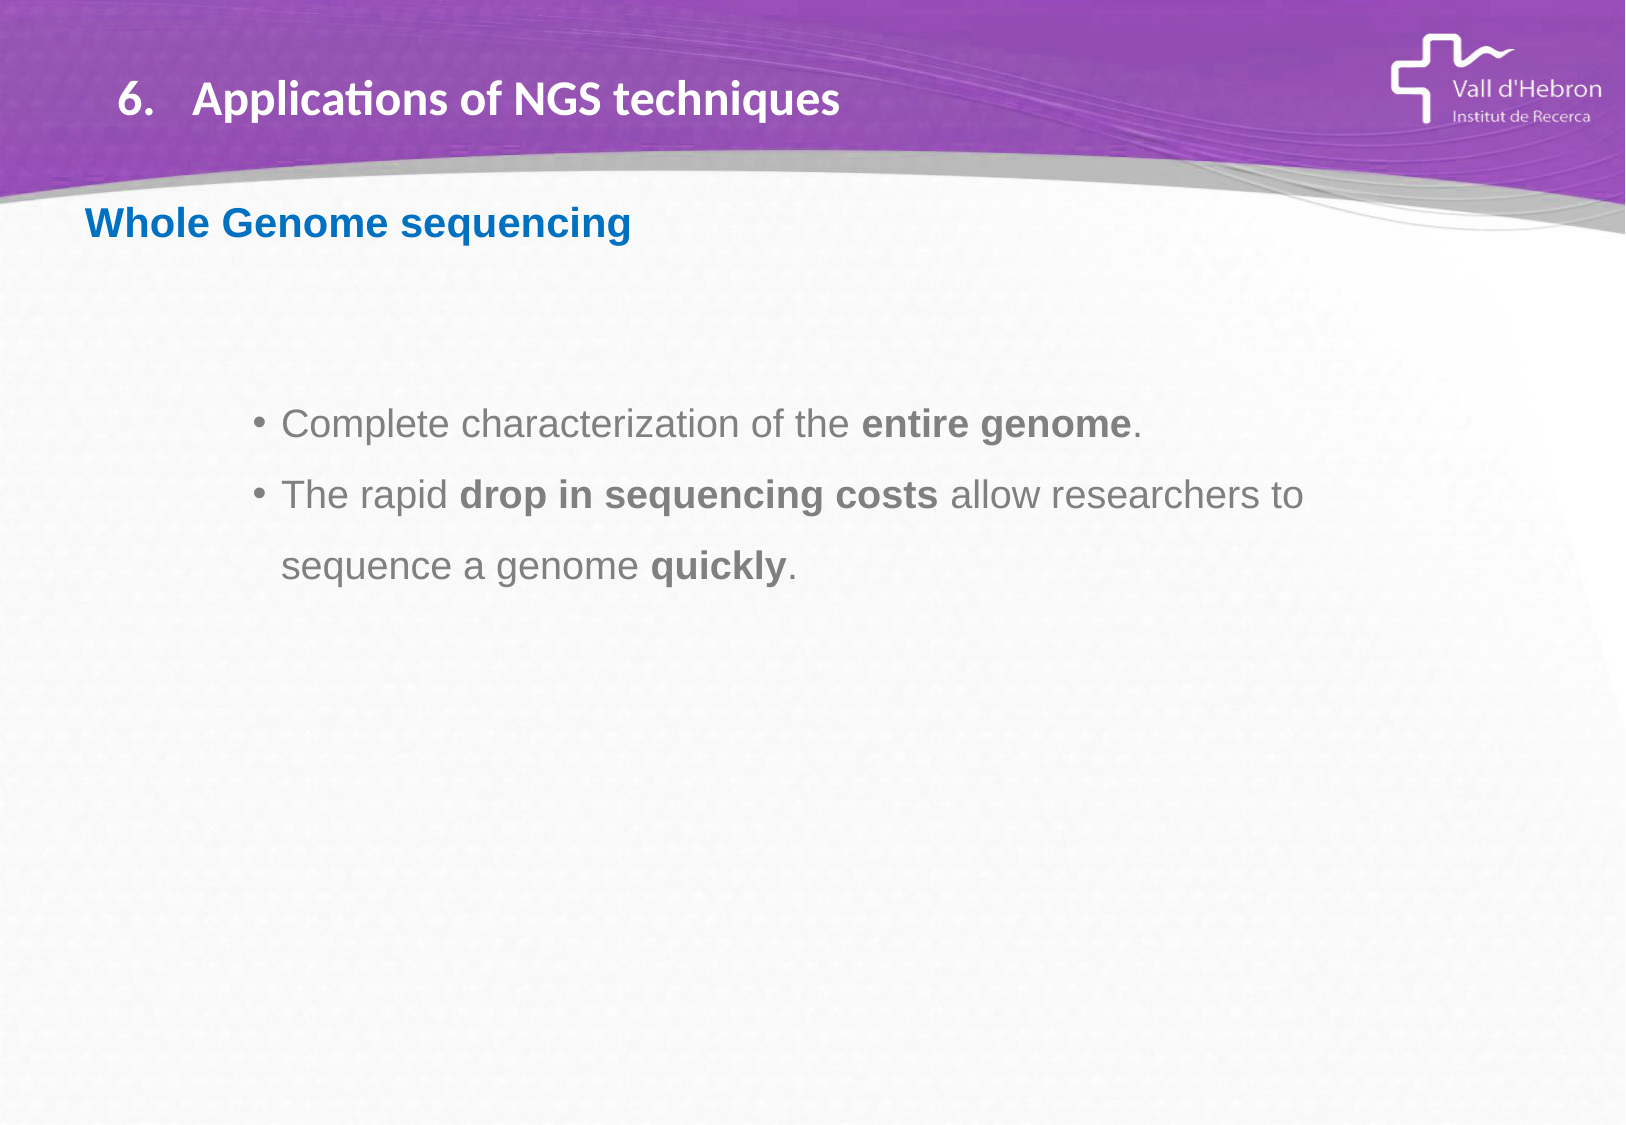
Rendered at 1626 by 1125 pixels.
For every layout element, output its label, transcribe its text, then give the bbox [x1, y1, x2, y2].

text_box Applications of NGS techniques [102, 28, 856, 133]
picture [0, 0, 1625, 1125]
text_box Complete characterization of the entire genome. The rapid drop in sequencing costs allow researchers to sequence a genome quickly. [237, 366, 1388, 595]
text_box Whole Genome sequencing [70, 188, 813, 254]
